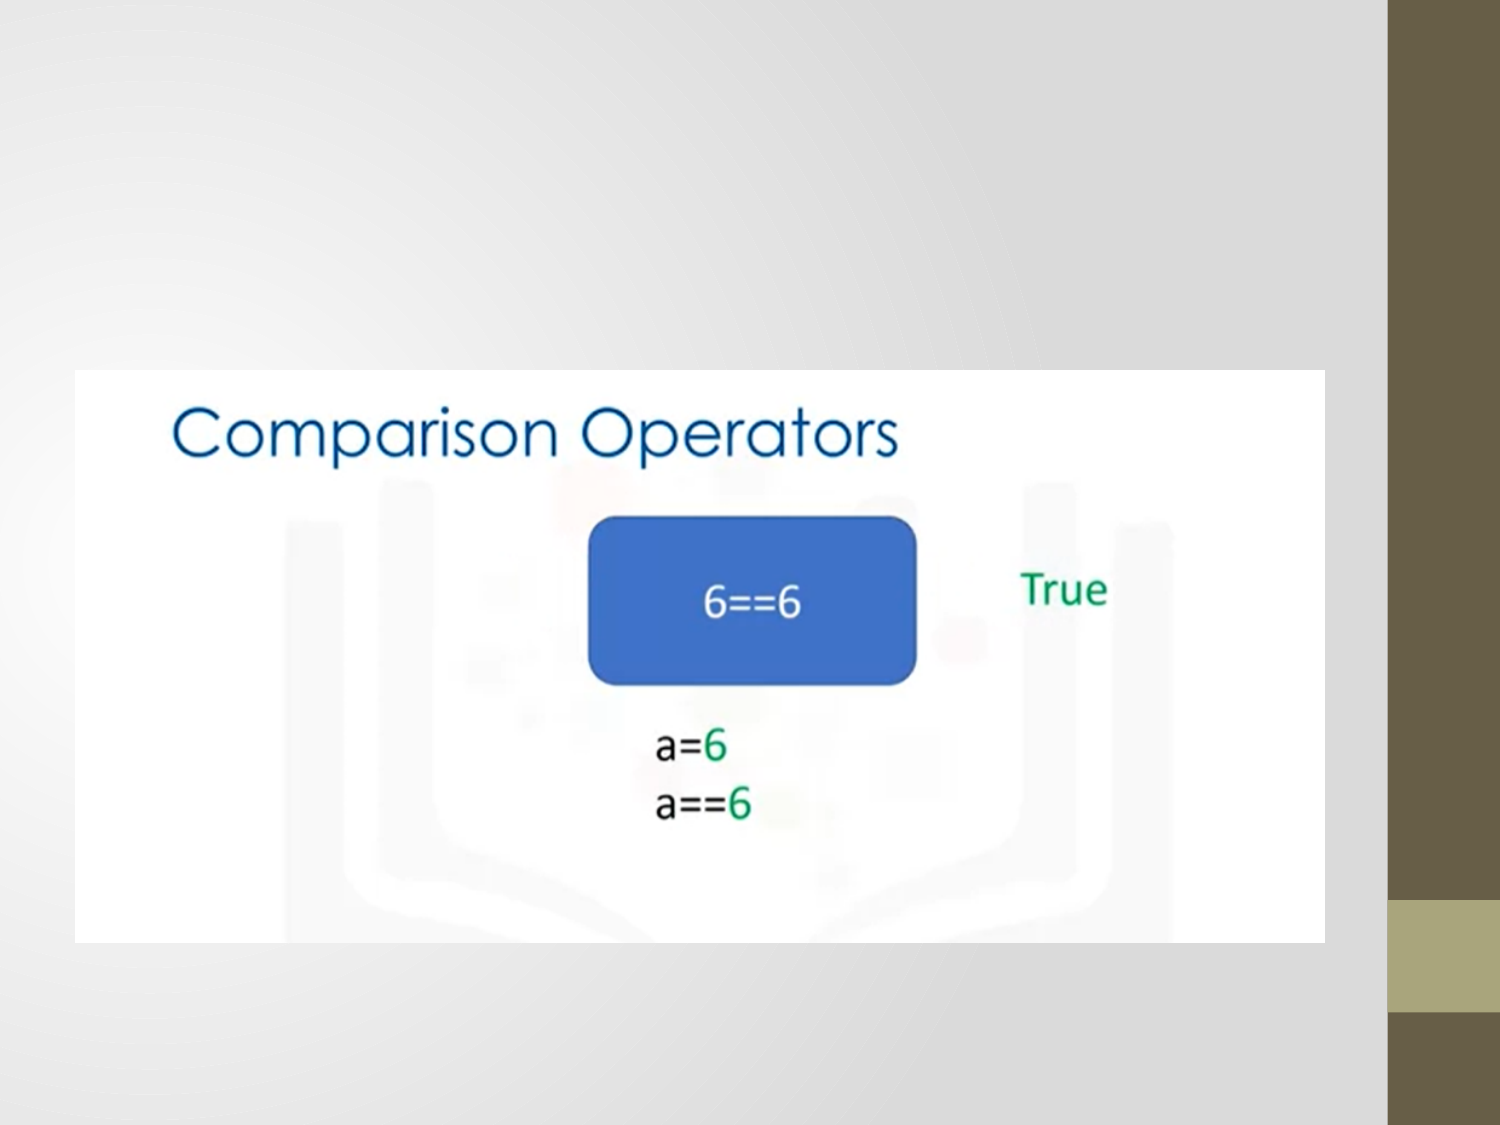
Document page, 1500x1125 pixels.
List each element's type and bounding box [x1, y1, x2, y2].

list [74, 369, 1326, 943]
